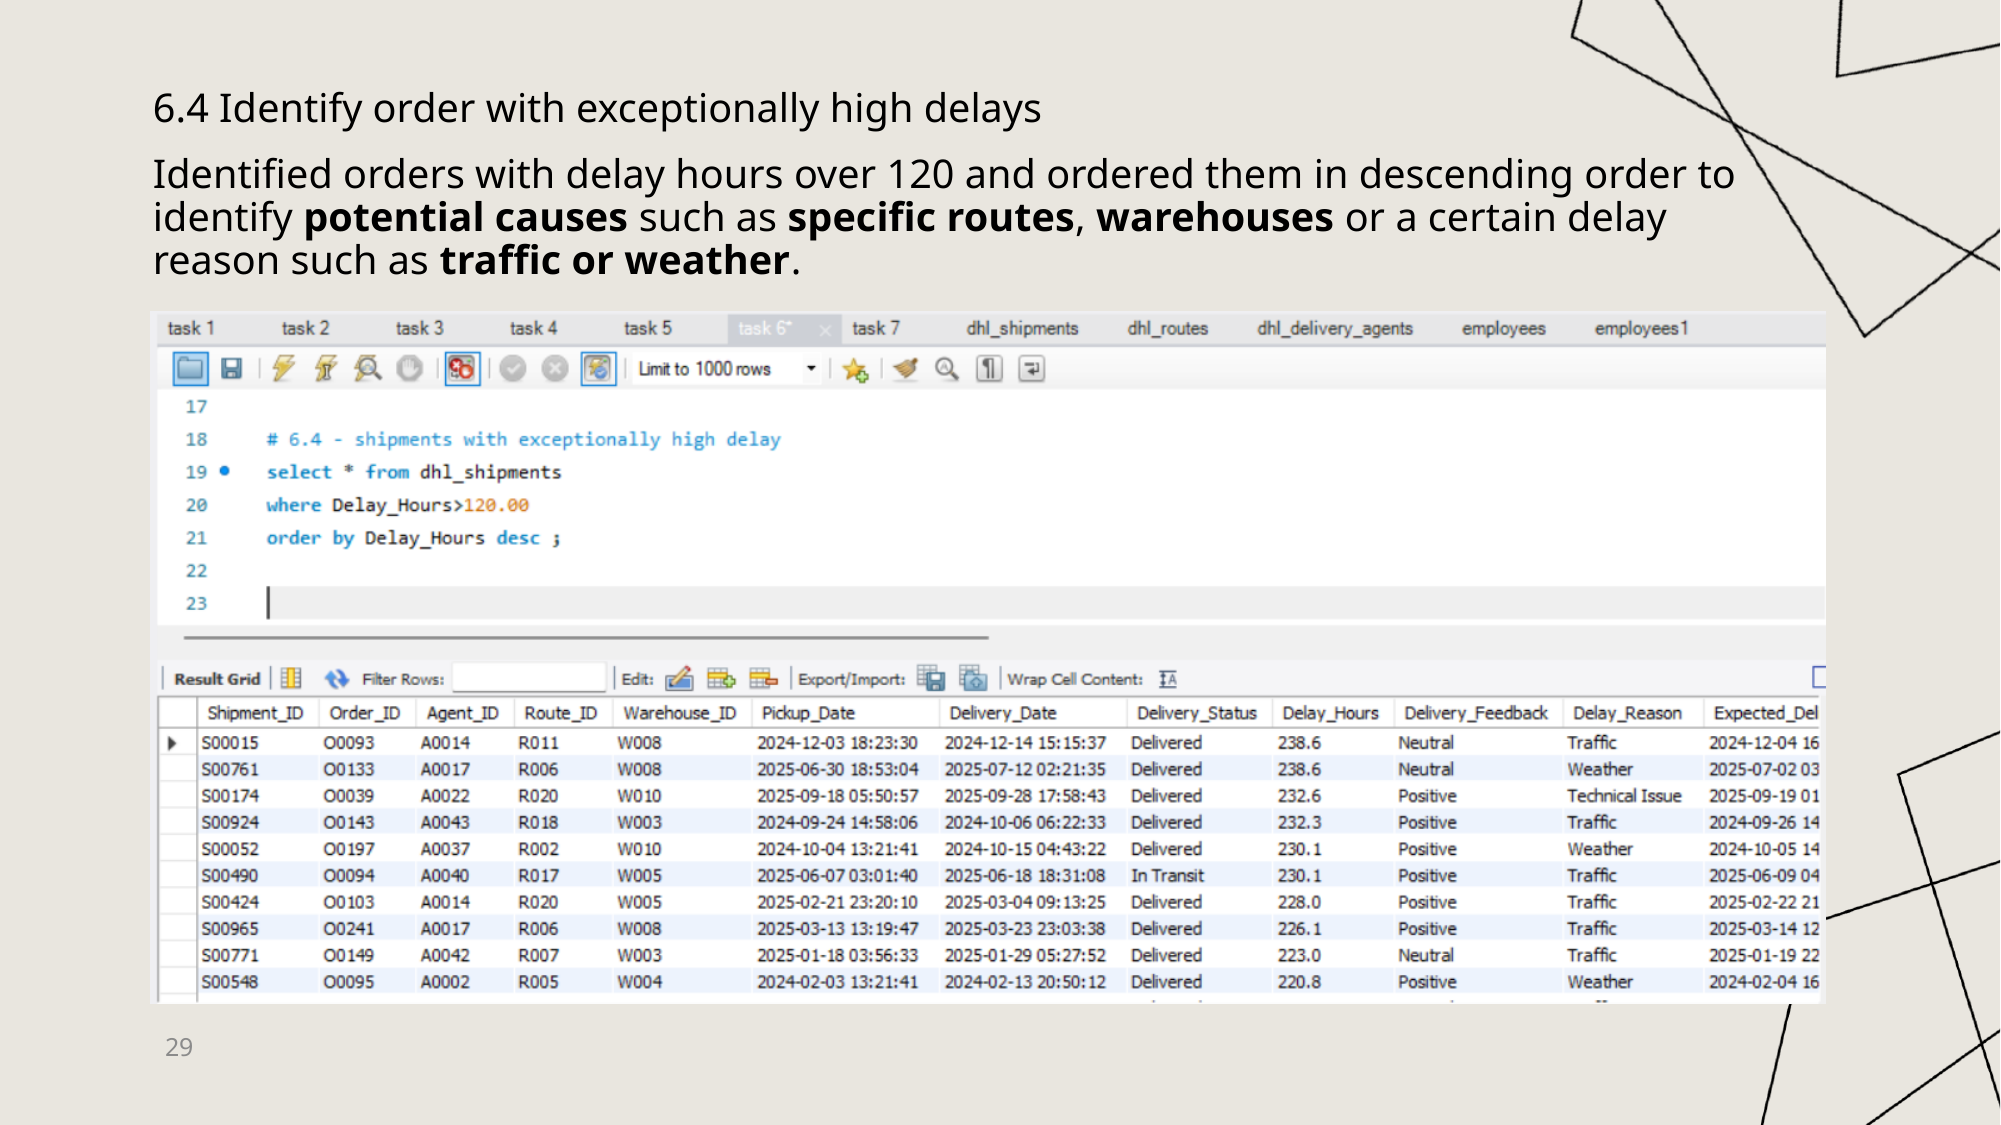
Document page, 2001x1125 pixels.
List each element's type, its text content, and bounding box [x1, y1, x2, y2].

slide_number 29 [150, 1024, 254, 1074]
list 6.4 Identify order with exceptionally high delays Identified orders with delay hours over 120 and ordered them in descending order to identify potential causes such as specific routes, warehouses or a certain delay reason such as traffic or weather. [137, 80, 1760, 291]
picture [149, 0, 2001, 1125]
